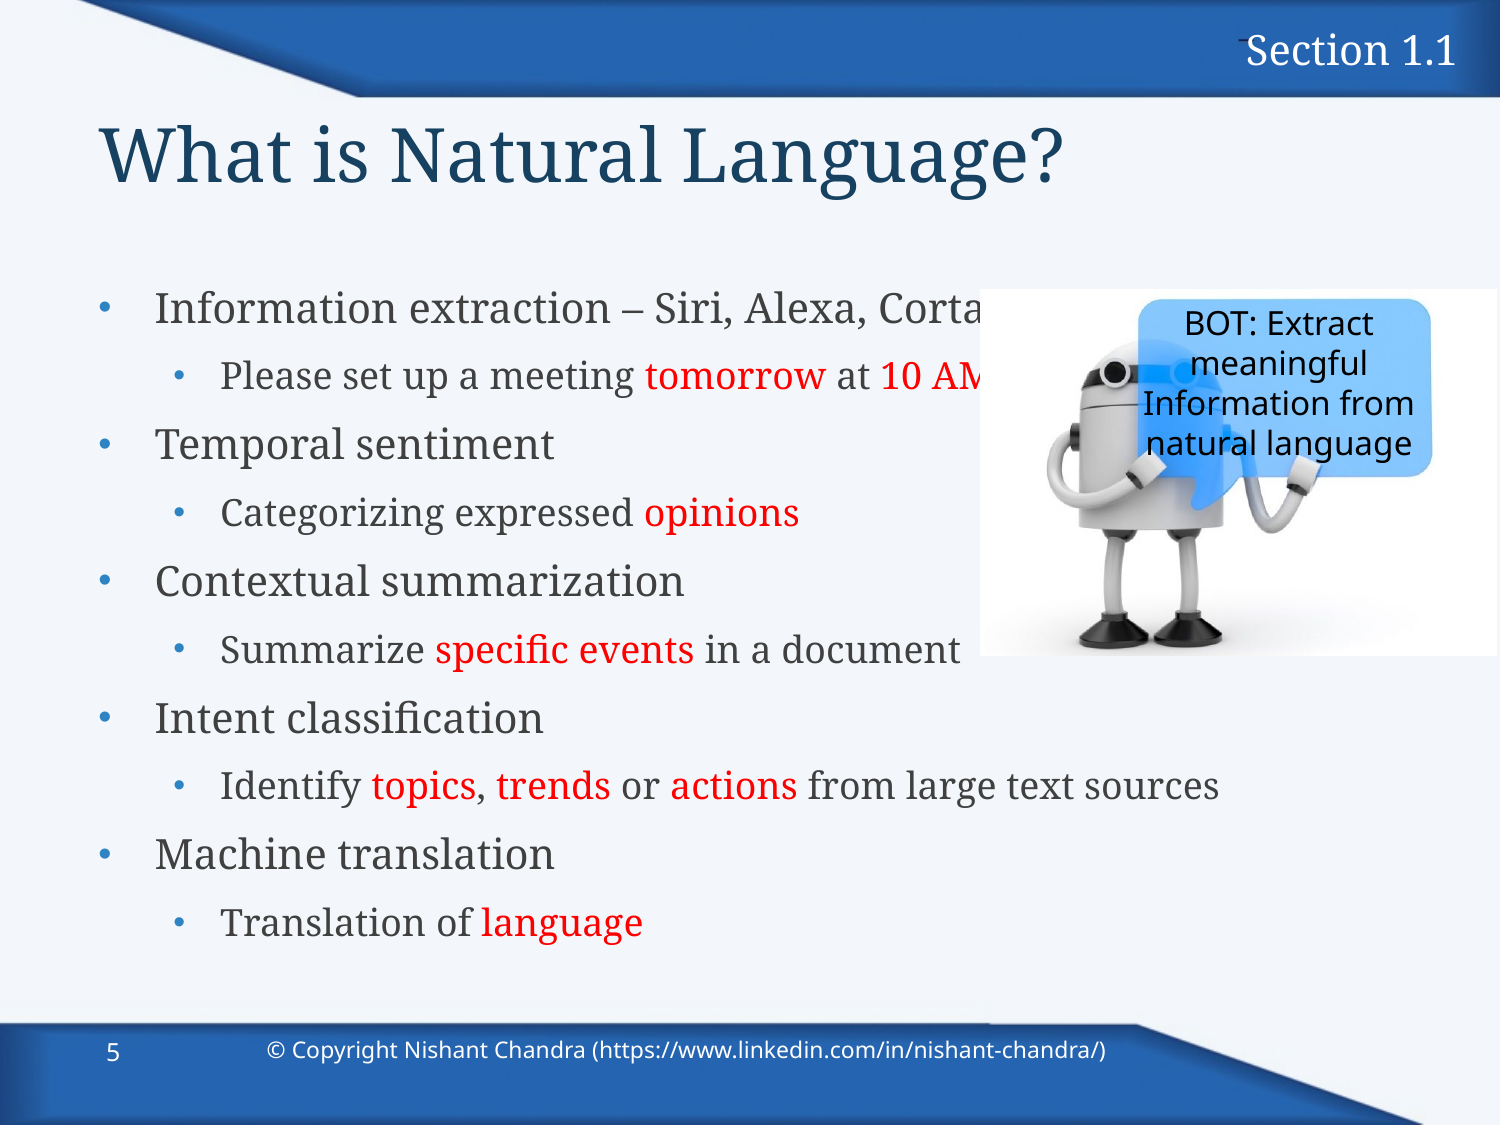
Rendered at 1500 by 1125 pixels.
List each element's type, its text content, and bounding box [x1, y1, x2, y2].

slide_number 5 [91, 1028, 176, 1089]
list Information extraction – Siri, Alexa, Cortana Please set up a meeting tomorrow at 10 AM Temporal sentiment Categorizing expressed opinions Contextual summarization Summarize specific events in a document Intent classification Identify topics, trends or actions from large text sources Machine translation Translation of language [83, 273, 1422, 992]
text_box Section 1.1 [1231, 16, 1473, 82]
picture [0, 0, 1500, 1125]
footer © Copyright Nishant Chandra (https://www.linkedin.com/in/nishant-chandra/) [251, 1027, 1169, 1088]
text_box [979, 272, 1497, 656]
title What is Natural Language? [83, 99, 1422, 238]
